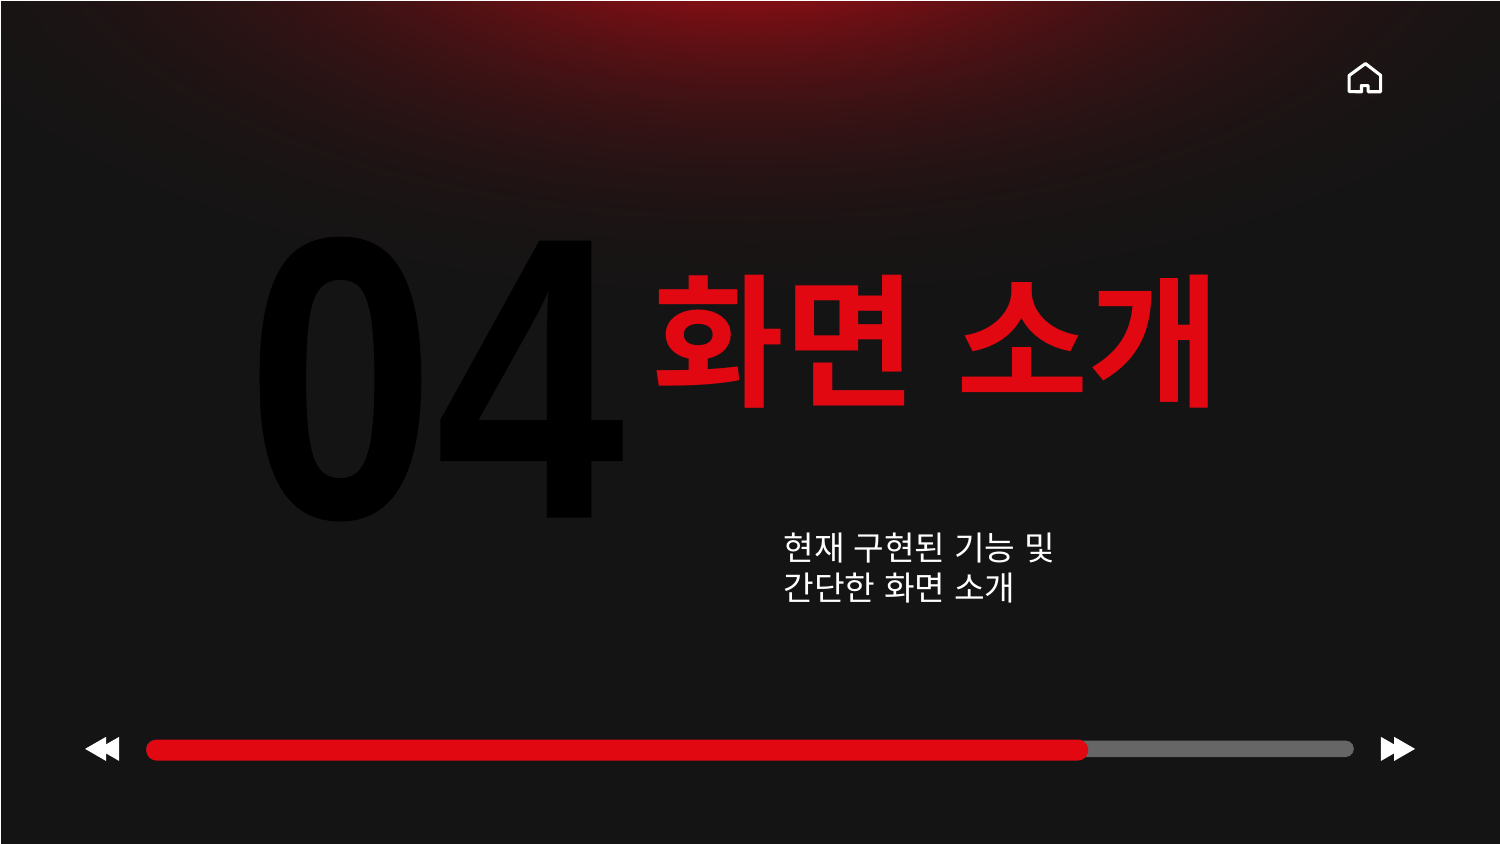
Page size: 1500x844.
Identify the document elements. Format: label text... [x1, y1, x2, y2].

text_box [146, 739, 1354, 761]
text_box [1380, 736, 1394, 761]
text_box [1394, 736, 1416, 761]
picture [2, 2, 1500, 844]
text_box [85, 736, 107, 761]
title 화면 소개 [637, 182, 1282, 515]
text_box [1349, 63, 1381, 92]
text_box [107, 736, 120, 761]
subtitle 현재 구현된 기능 및 간단한 화면 소개 [768, 530, 1208, 604]
